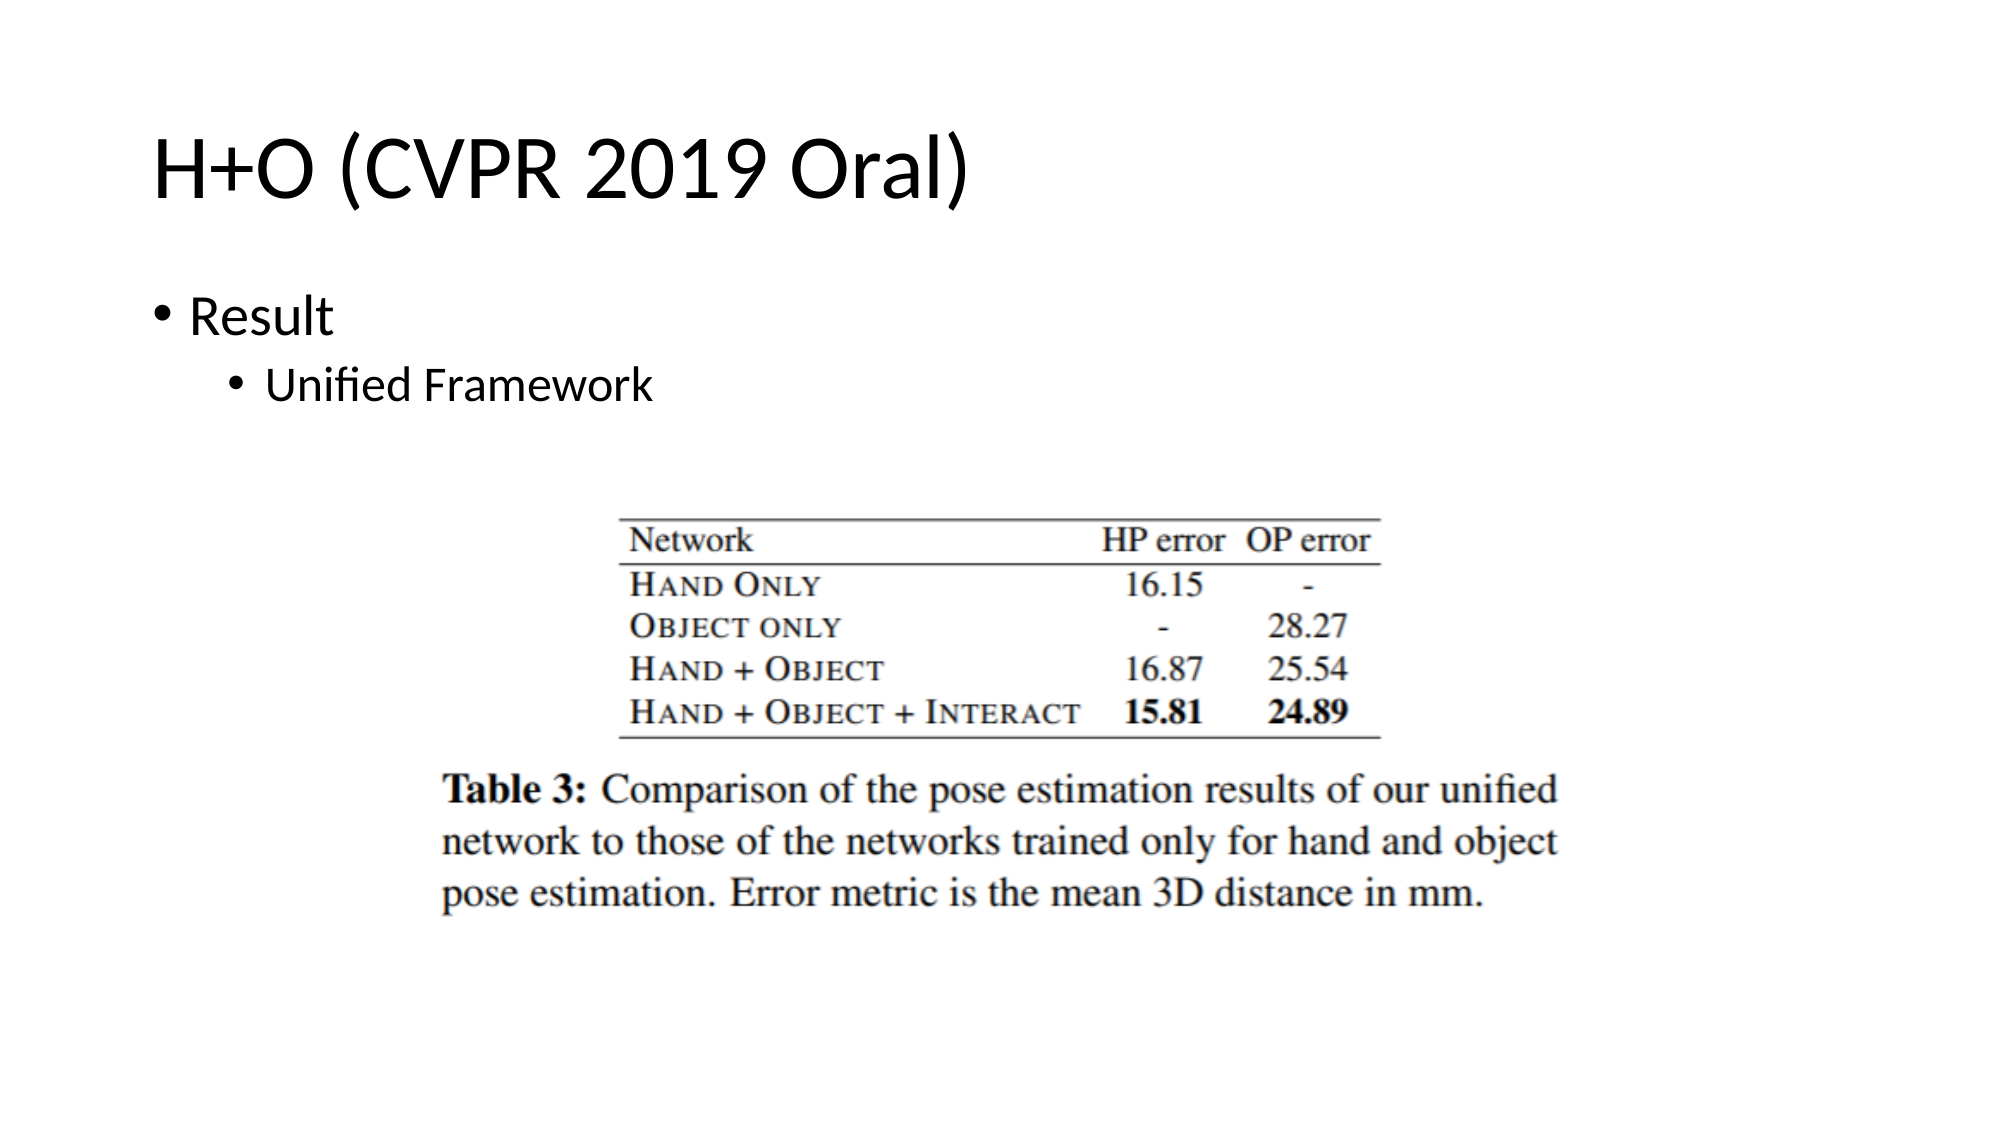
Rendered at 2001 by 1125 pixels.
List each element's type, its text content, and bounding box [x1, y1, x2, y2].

title H+O (CVPR 2019 Oral) [137, 59, 1863, 277]
list Result Unified Framework [137, 277, 1863, 992]
picture [427, 505, 1573, 920]
